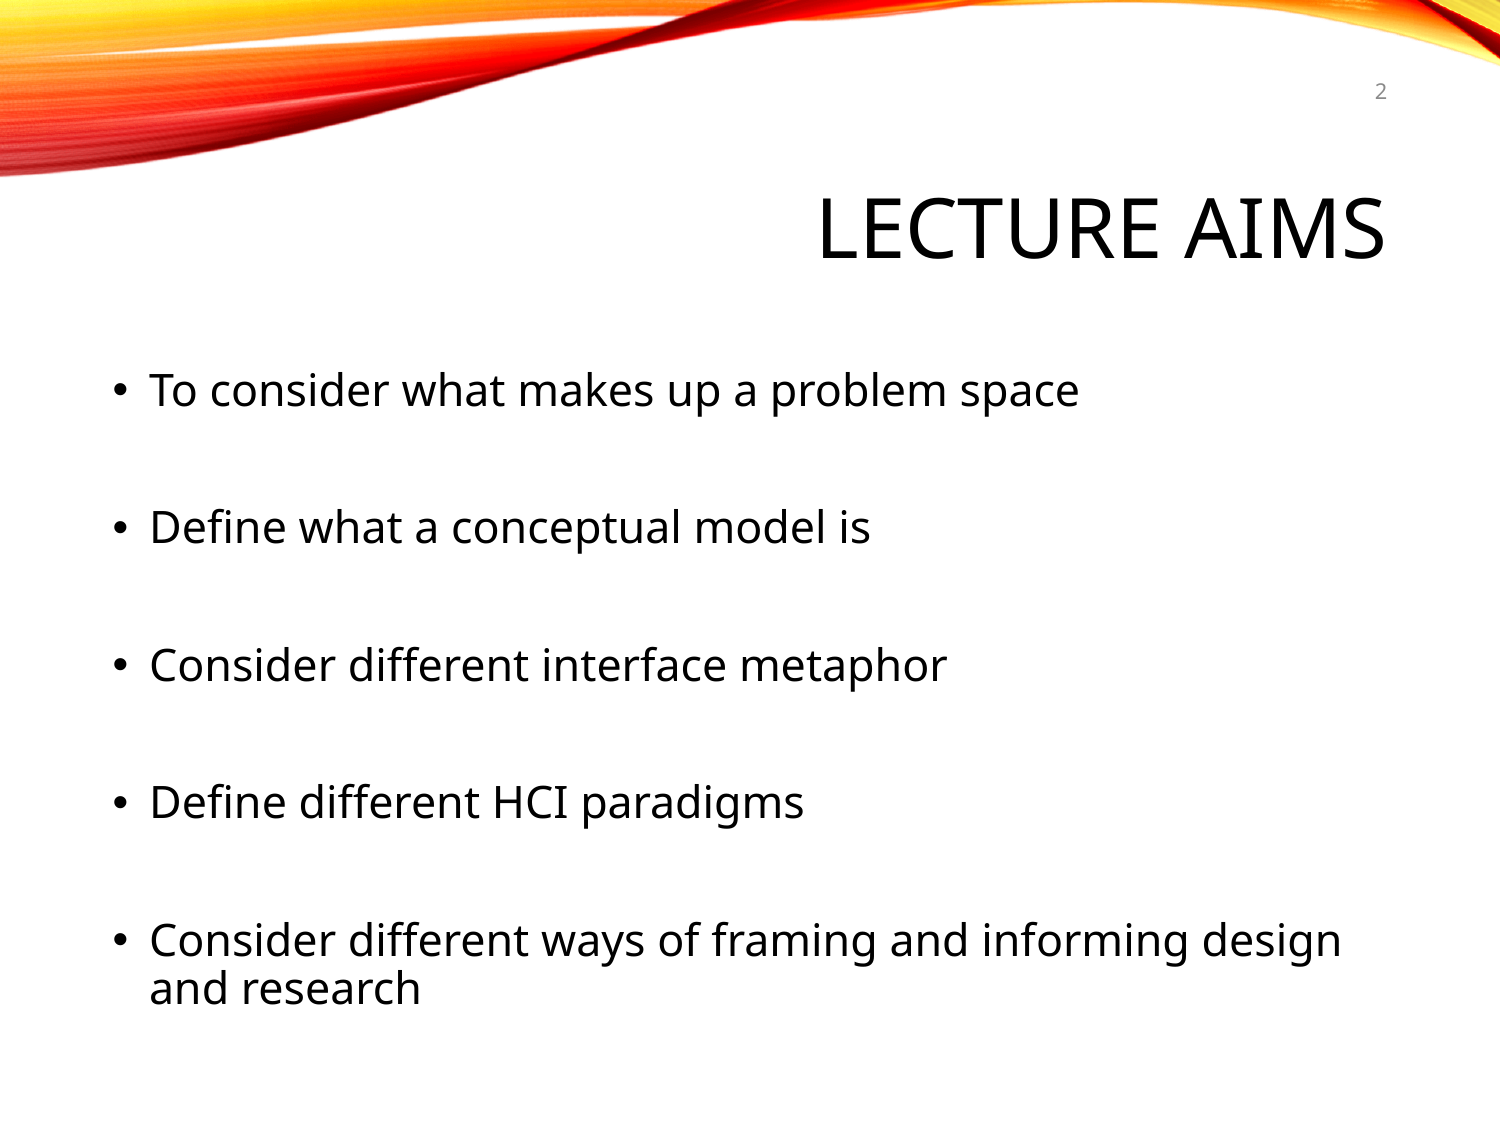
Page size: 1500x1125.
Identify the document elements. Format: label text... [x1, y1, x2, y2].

list To consider what makes up a problem space Define what a conceptual model is Consider different interface metaphor Define different HCI paradigms Consider different ways of framing and informing design and research [97, 360, 1403, 1028]
slide_number 2 [1078, 62, 1403, 123]
title Lecture Aims [356, 125, 1403, 338]
picture [0, 0, 1500, 178]
